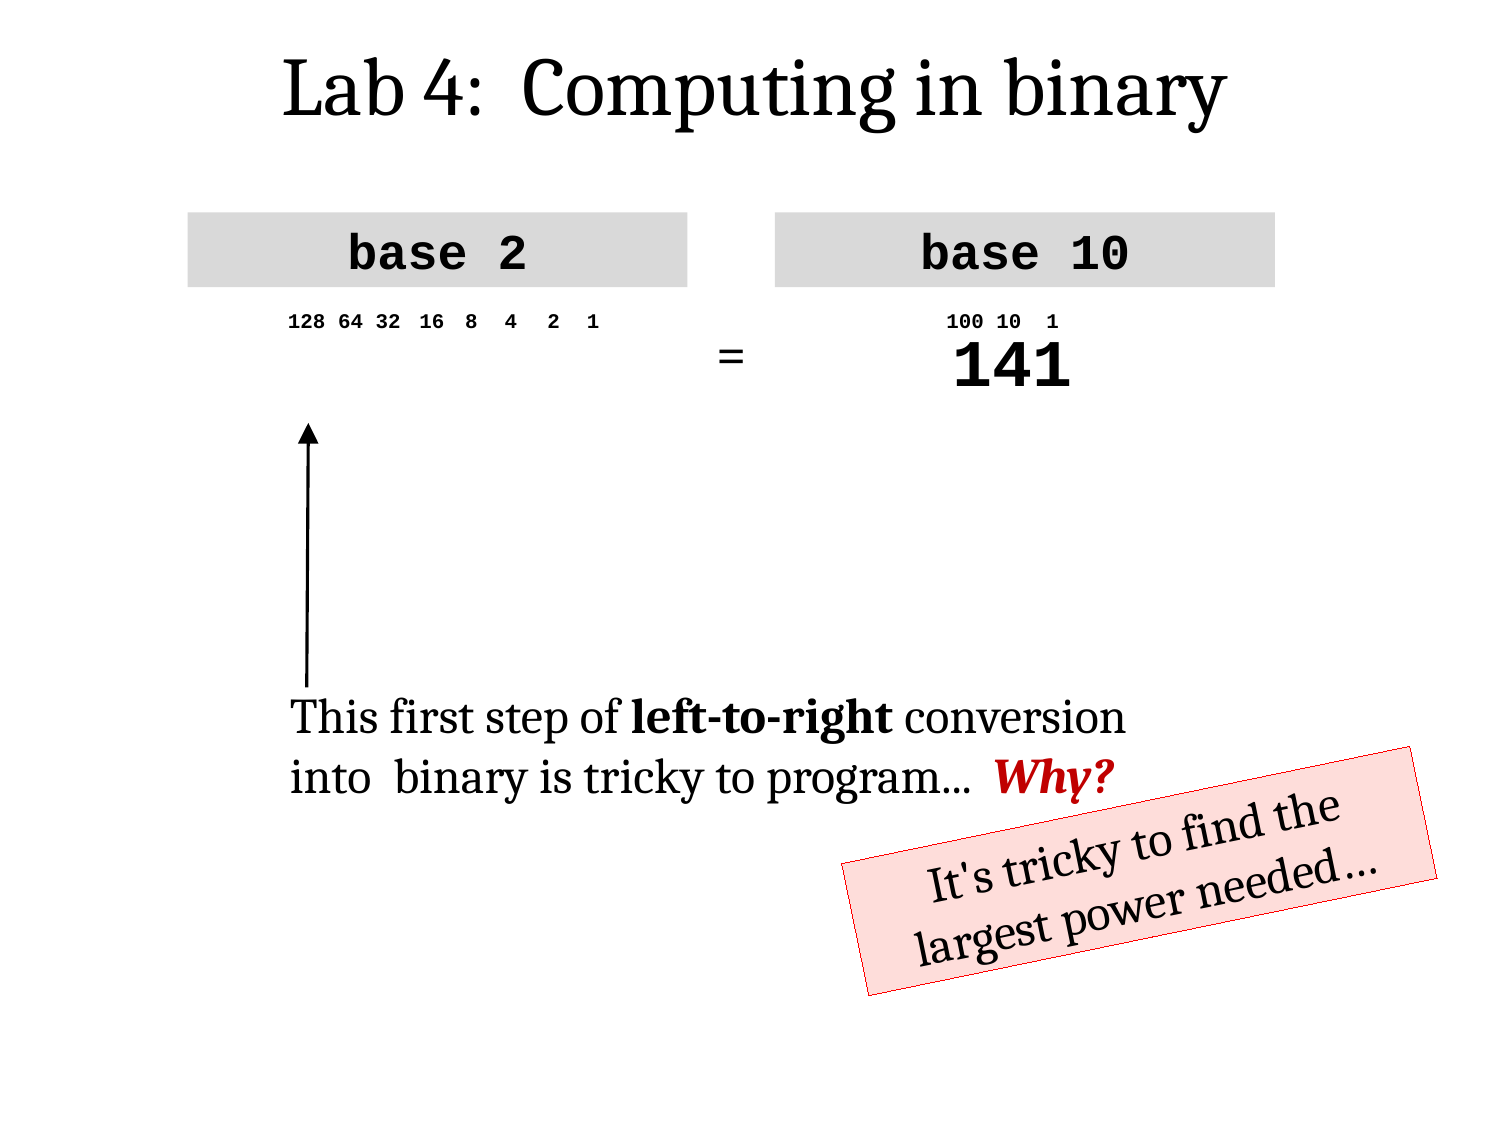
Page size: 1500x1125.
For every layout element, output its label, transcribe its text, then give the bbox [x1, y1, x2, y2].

text_box 64 [341, 299, 378, 340]
text_box It's tricky to find the largest power needed… [841, 746, 1438, 996]
text_box 8 [450, 299, 493, 340]
text_box 100 [931, 299, 999, 340]
text_box 10 [999, 299, 1031, 340]
text_box 128 [273, 299, 341, 340]
text_box [297, 422, 319, 676]
text_box 4 [493, 299, 532, 340]
text_box 1 [1031, 299, 1074, 340]
text_box base 2 [187, 212, 688, 288]
text_box 1 [575, 299, 615, 340]
text_box 16 [416, 299, 450, 340]
text_box 2 [532, 299, 575, 340]
text_box base 10 [774, 212, 1275, 288]
text_box = [649, 316, 813, 392]
text_box 32 [378, 299, 416, 340]
text_box Lab 4: Computing in binary [161, 24, 1349, 140]
text_box 141 [912, 312, 1088, 408]
text_box This first step of left-to-right conversion into binary is tricky to program... Why? [275, 676, 1232, 811]
